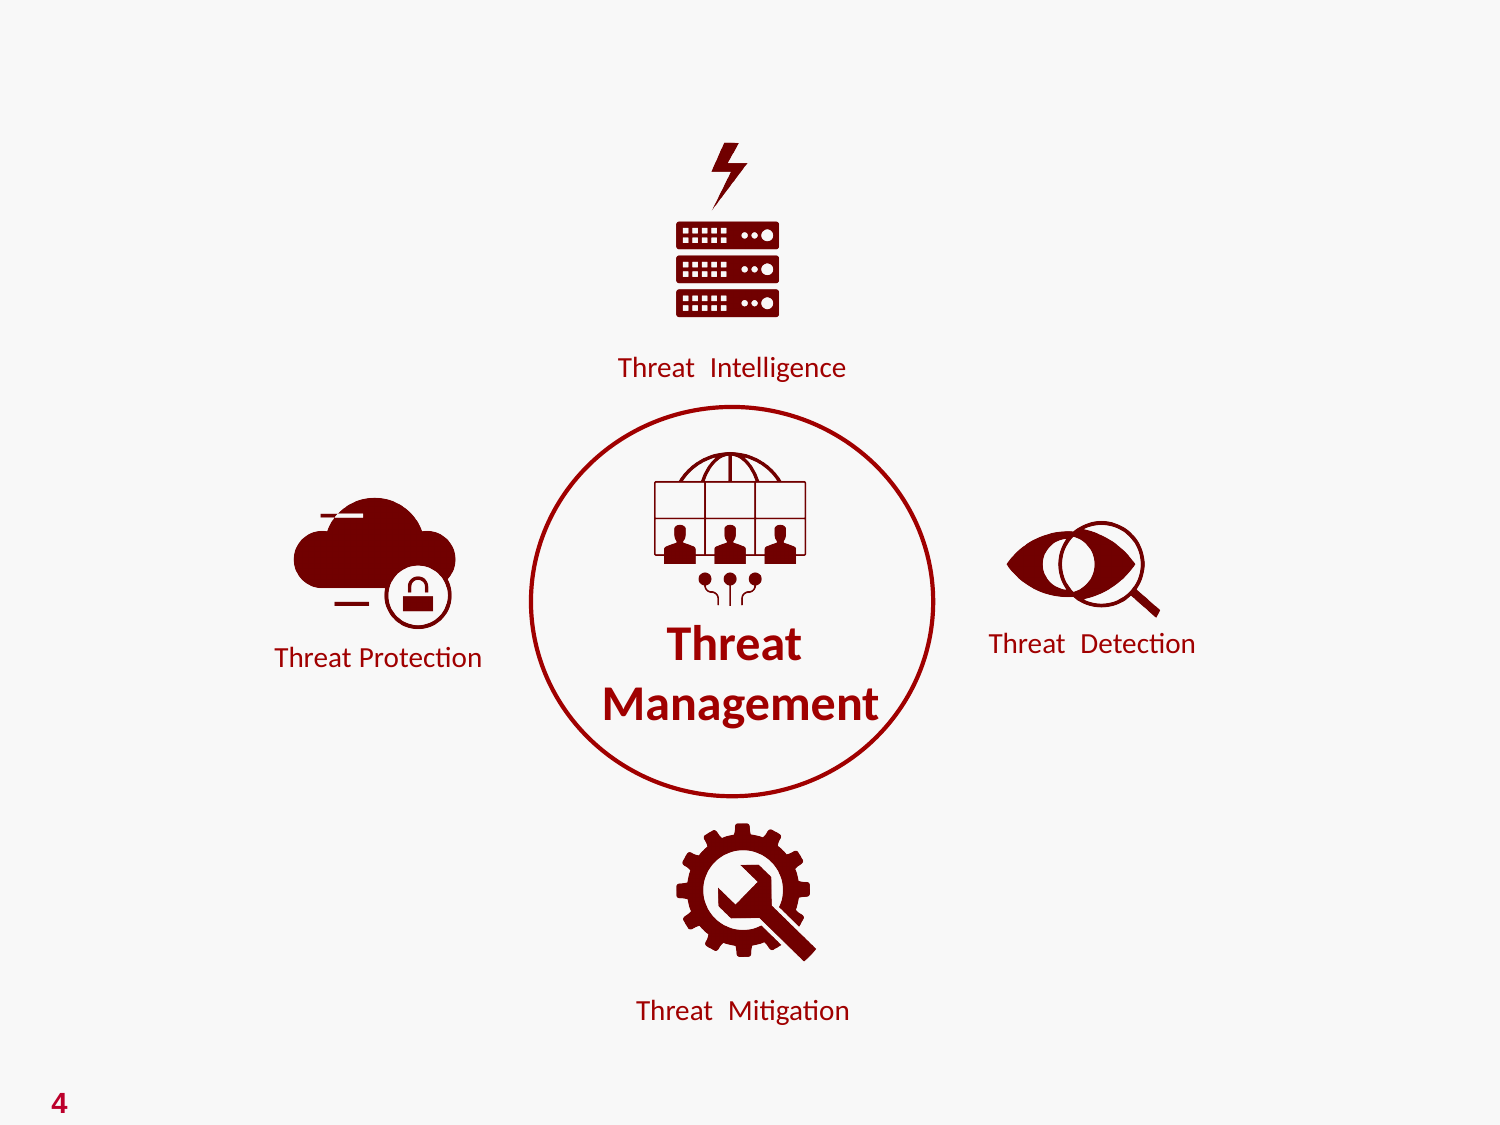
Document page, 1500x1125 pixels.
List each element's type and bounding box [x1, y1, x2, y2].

text_box [218, 90, 1221, 1035]
